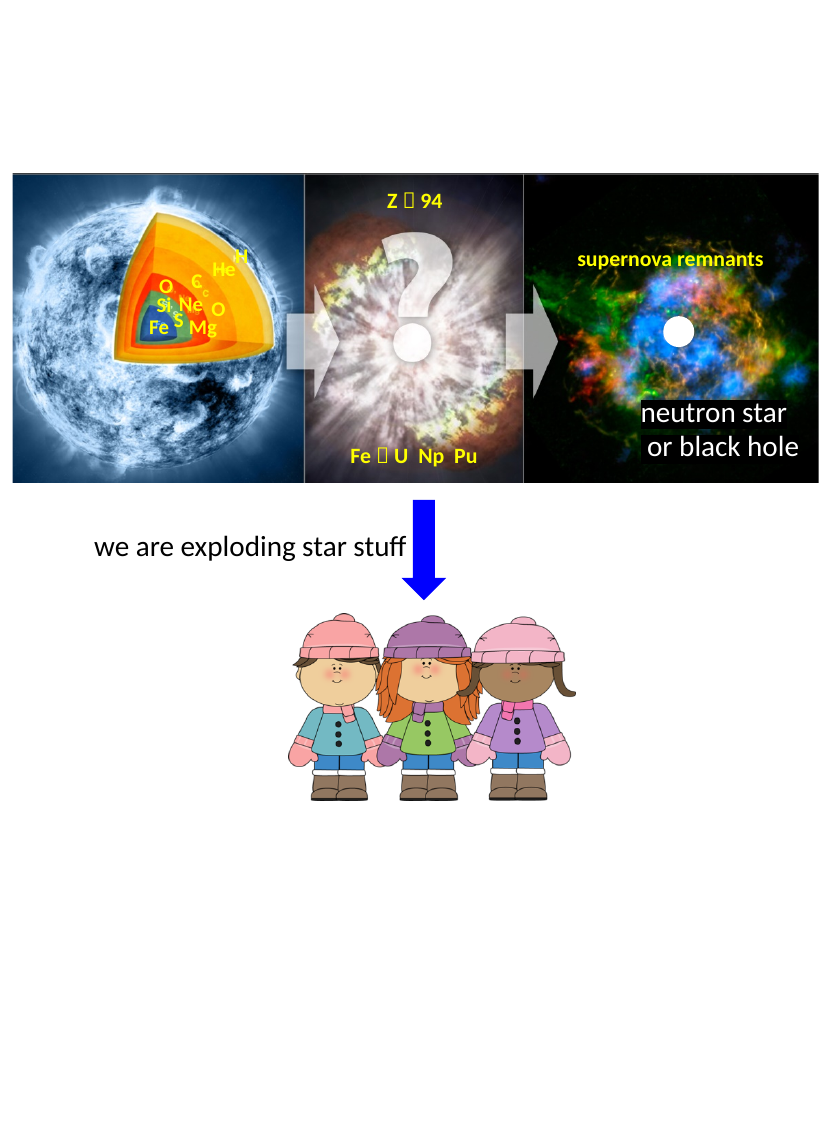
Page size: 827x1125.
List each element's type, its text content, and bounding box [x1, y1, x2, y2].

picture [288, 613, 576, 801]
picture [12, 173, 819, 483]
text_box [401, 499, 447, 601]
text_box we are exploding star stuff [79, 519, 422, 570]
